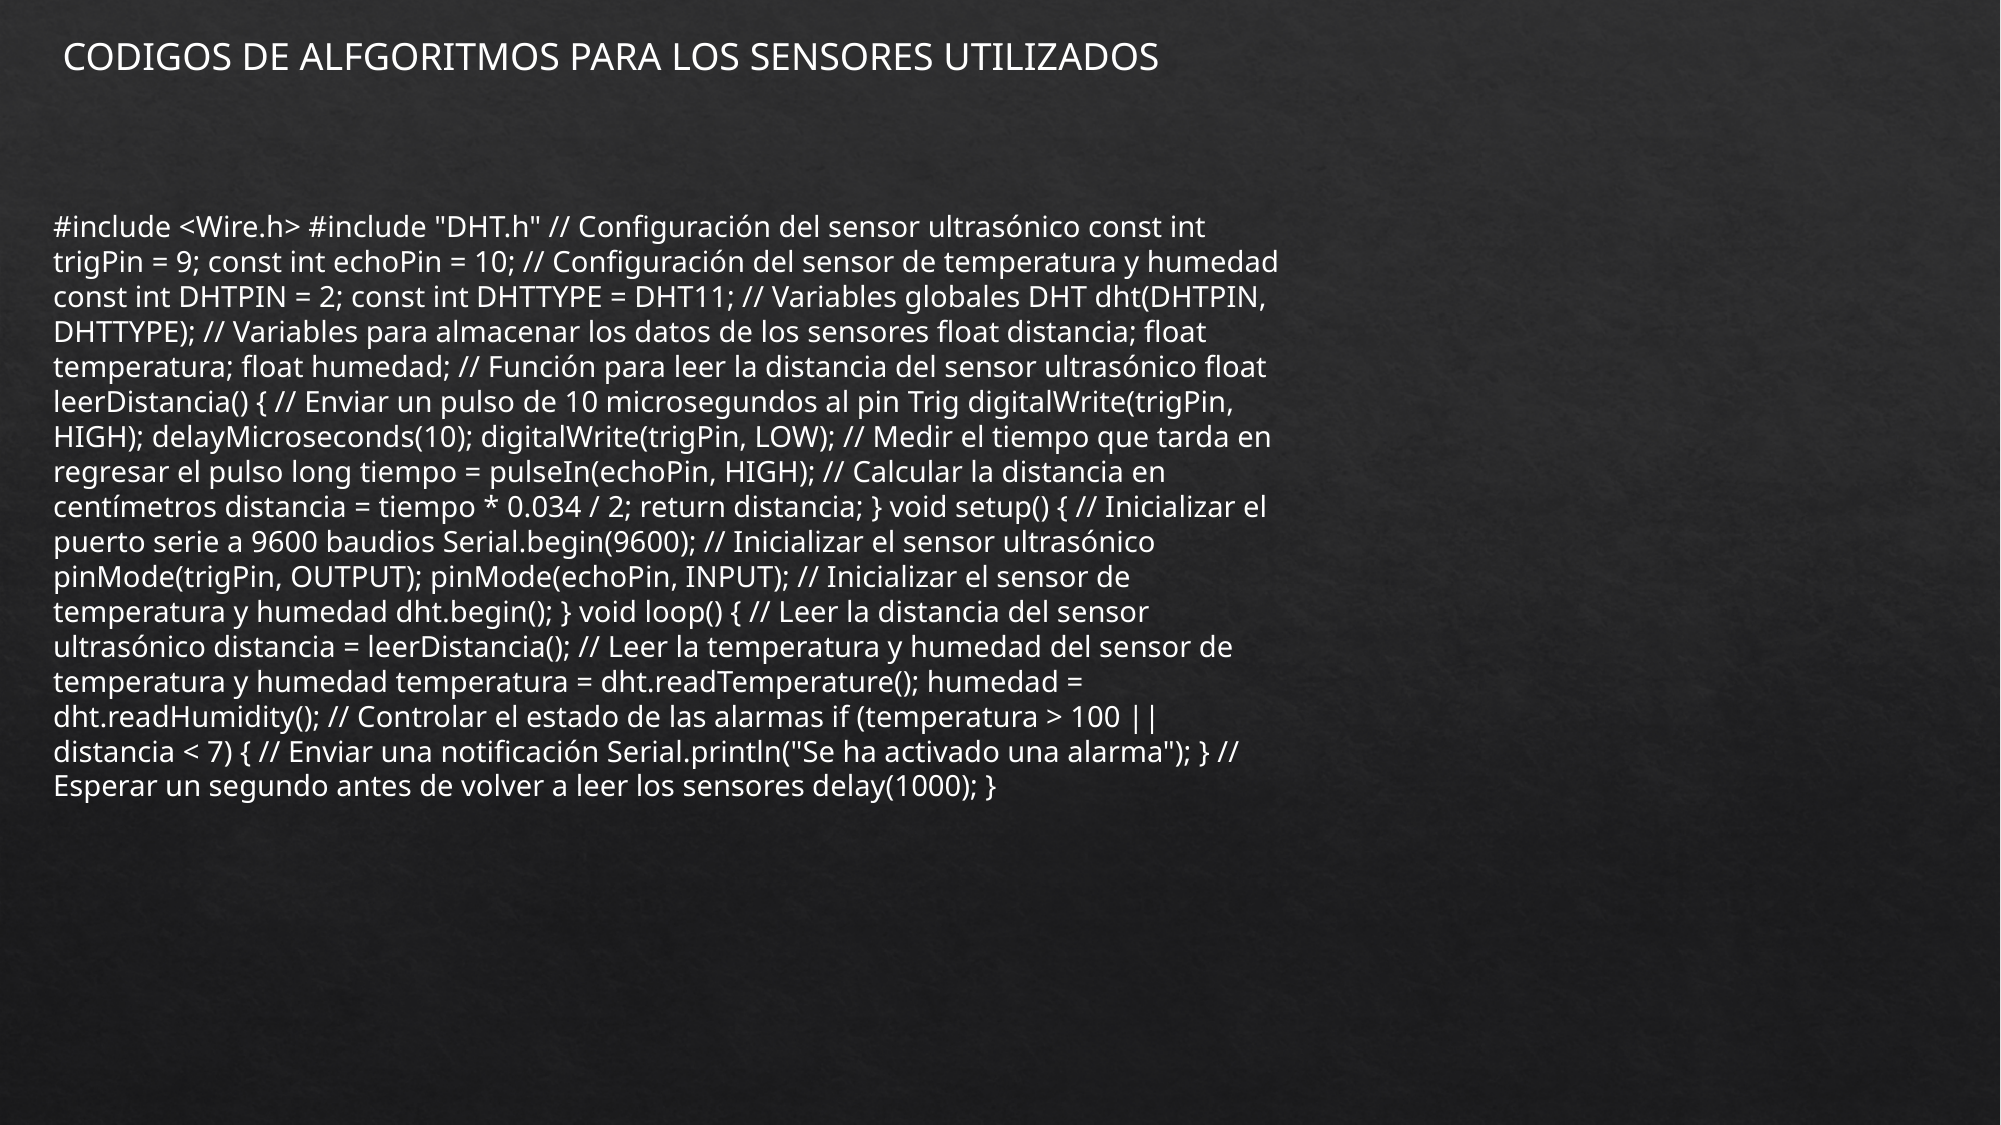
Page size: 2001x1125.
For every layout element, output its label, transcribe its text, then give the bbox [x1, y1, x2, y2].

text_box CODIGOS DE ALFGORITMOS PARA LOS SENSORES UTILIZADOS [38, 25, 1757, 86]
text_box #include <Wire.h> #include "DHT.h" // Configuración del sensor ultrasónico const int trigPin = 9; const int echoPin = 10; // Configuración del sensor de temperatura y humedad const int DHTPIN = 2; const int DHTTYPE = DHT11; // Variables globales DHT dht(DHTPIN, DHTTYPE); // Variables para almacenar los datos de los sensores float distancia; float temperatura; float humedad; // Función para leer la distancia del sensor ultrasónico float leerDistancia() { // Enviar un pulso de 10 microsegundos al pin Trig digitalWrite(trigPin, HIGH); delayMicroseconds(10); digitalWrite(trigPin, LOW); // Medir el tiempo que tarda en regresar el pulso long tiempo = pulseIn(echoPin, HIGH); // Calcular la distancia en centímetros distancia = tiempo * 0.034 / 2; return distancia; } void setup() { // Inicializar el puerto serie a 9600 baudios Serial.begin(9600); // Inicializar el sensor ultrasónico pinMode(trigPin, OUTPUT); pinMode(echoPin, INPUT); // Inicializar el sensor de temperatura y humedad dht.begin(); } void loop() { // Leer la distancia del sensor ultrasónico distancia = leerDistancia(); // Leer la temperatura y humedad del sensor de temperatura y humedad temperatura = dht.readTemperature(); humedad = dht.readHumidity(); // Controlar el estado de las alarmas if (temperatura > 100 || distancia < 7) { // Enviar una notificación Serial.println("Se ha activado una alarma"); } // Esperar un segundo antes de volver a leer los sensores delay(1000); } [38, 201, 1306, 811]
